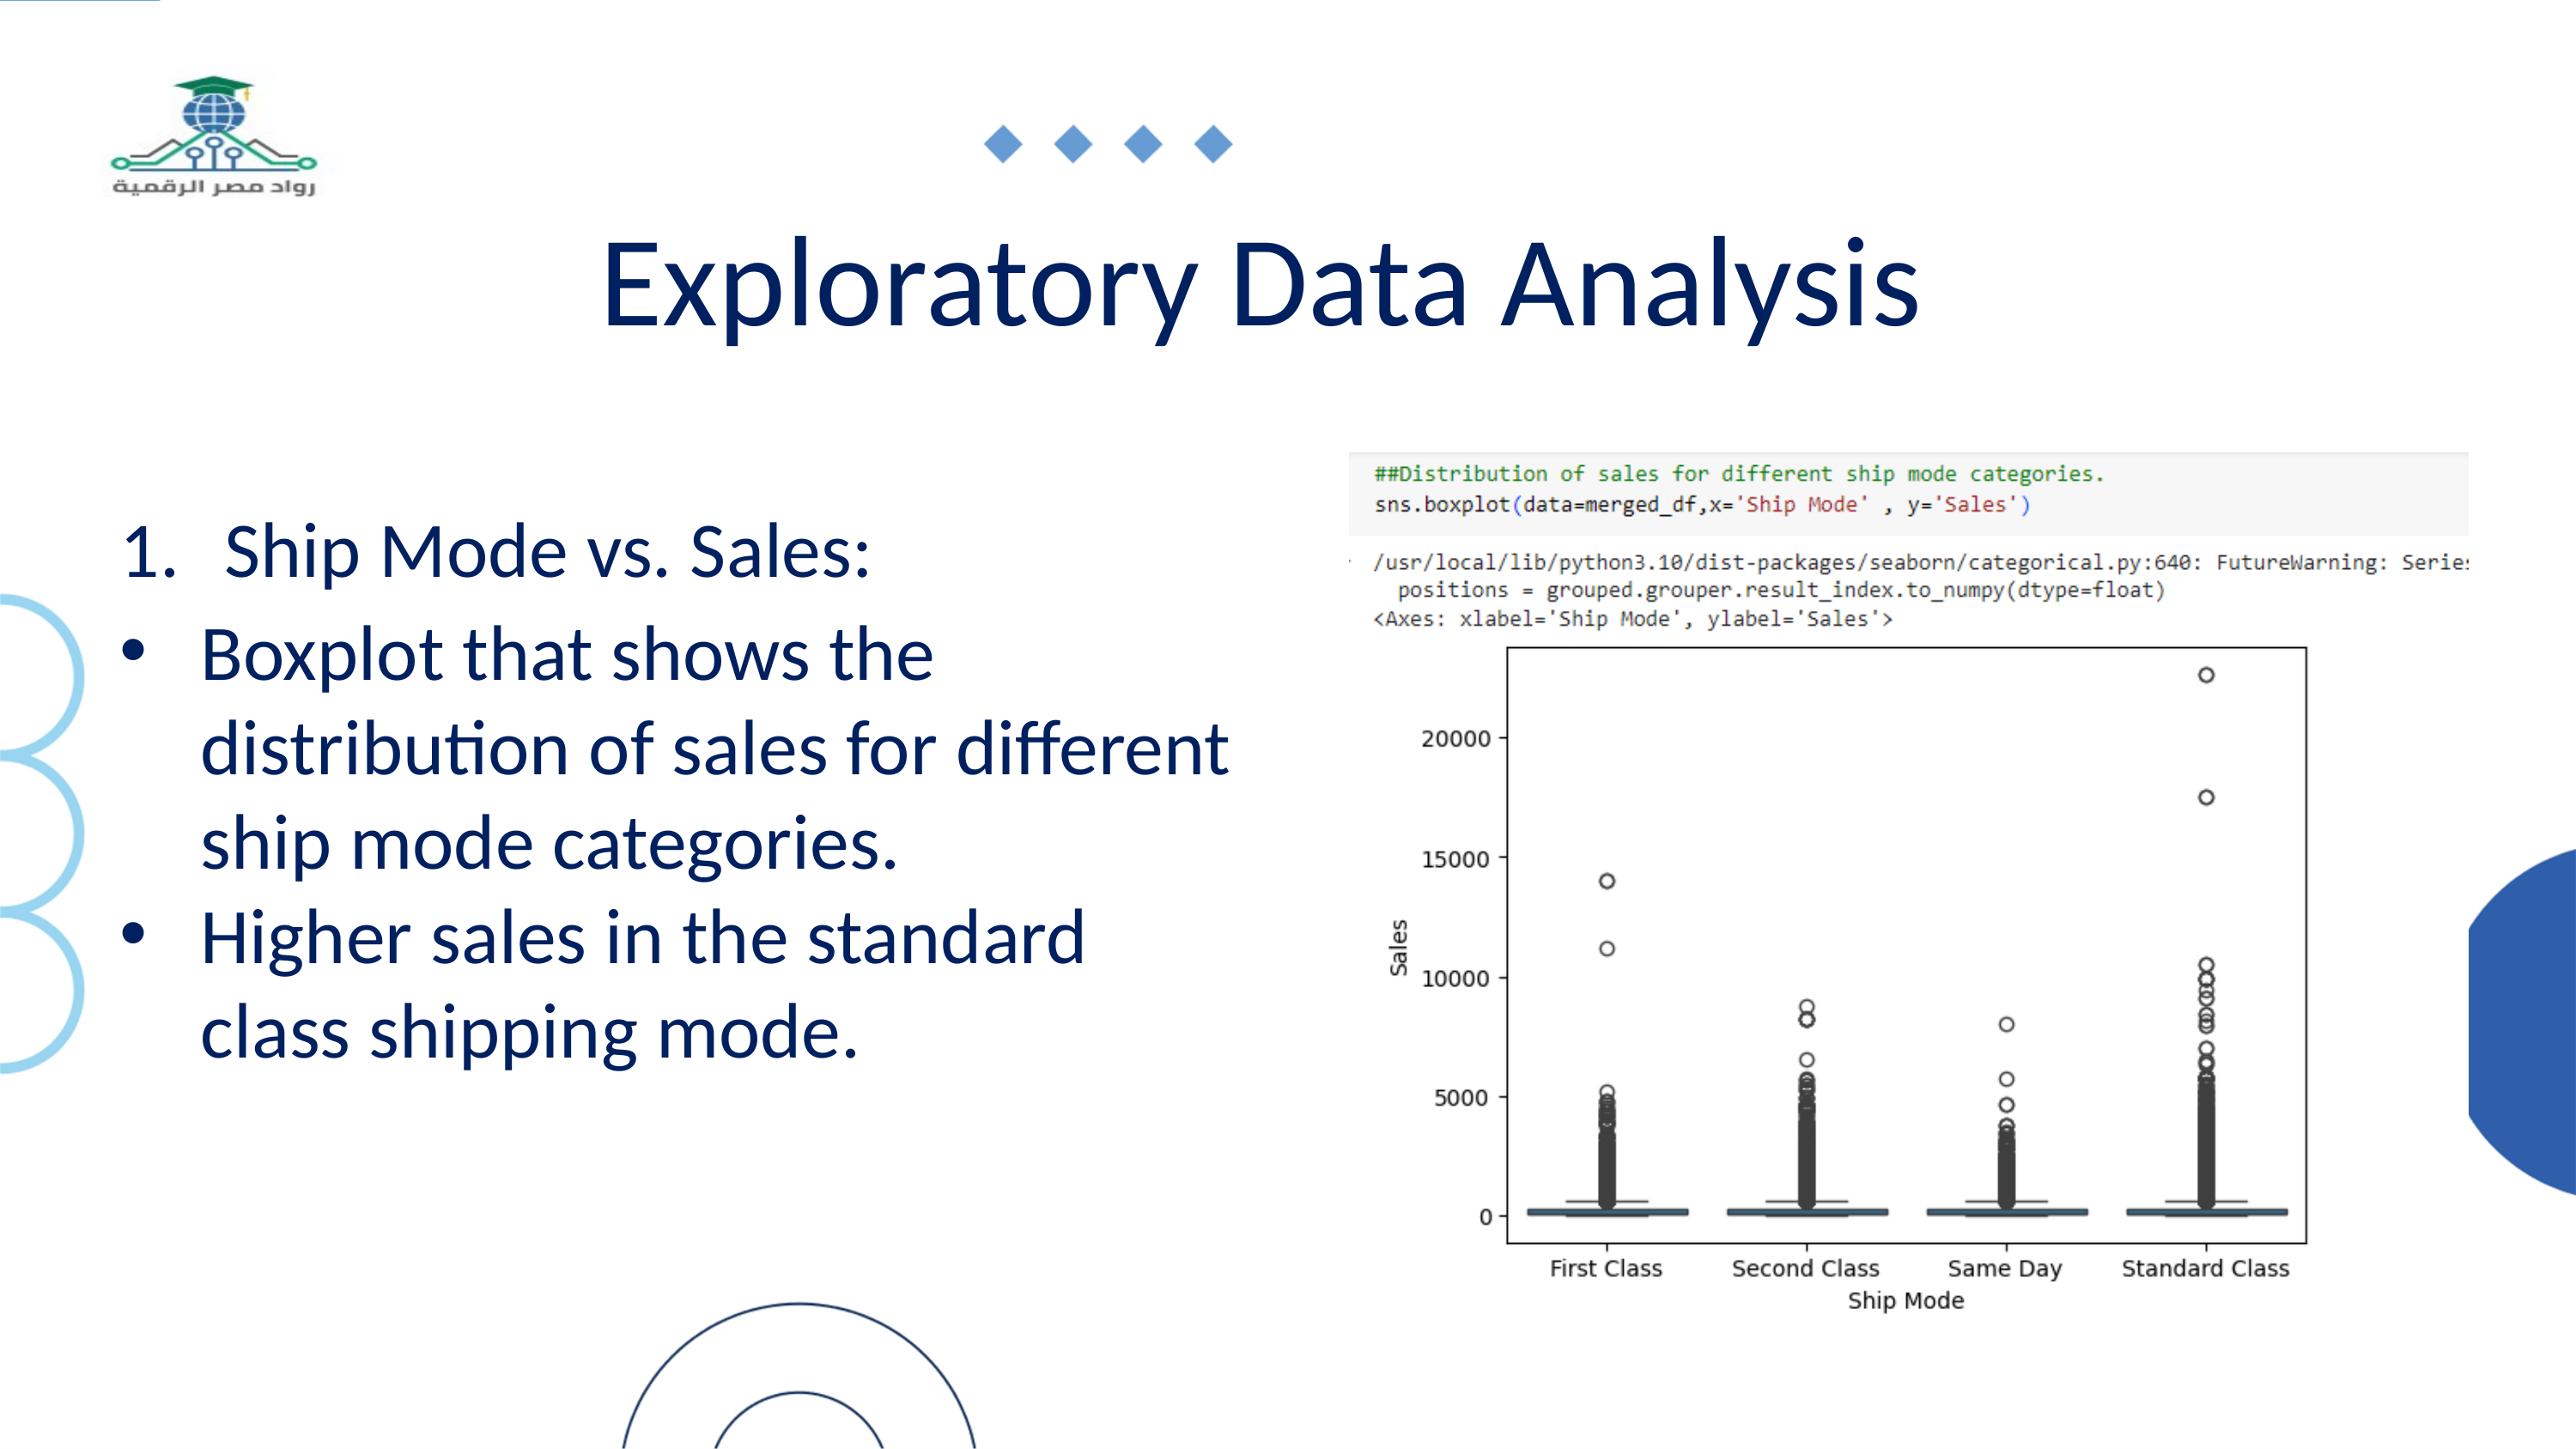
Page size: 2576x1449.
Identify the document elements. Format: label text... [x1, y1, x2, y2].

title Exploratory Data Analysis [568, 187, 1954, 361]
picture [1349, 452, 2470, 1361]
text_box Ship Mode vs. Sales: [75, 478, 934, 600]
picture [0, 0, 430, 274]
text_box Boxplot that shows the distribution of sales for different ship mode categories. Higher sales in the standard class shipping mode. [106, 595, 1267, 1081]
text_box [0, 0, 2576, 1449]
